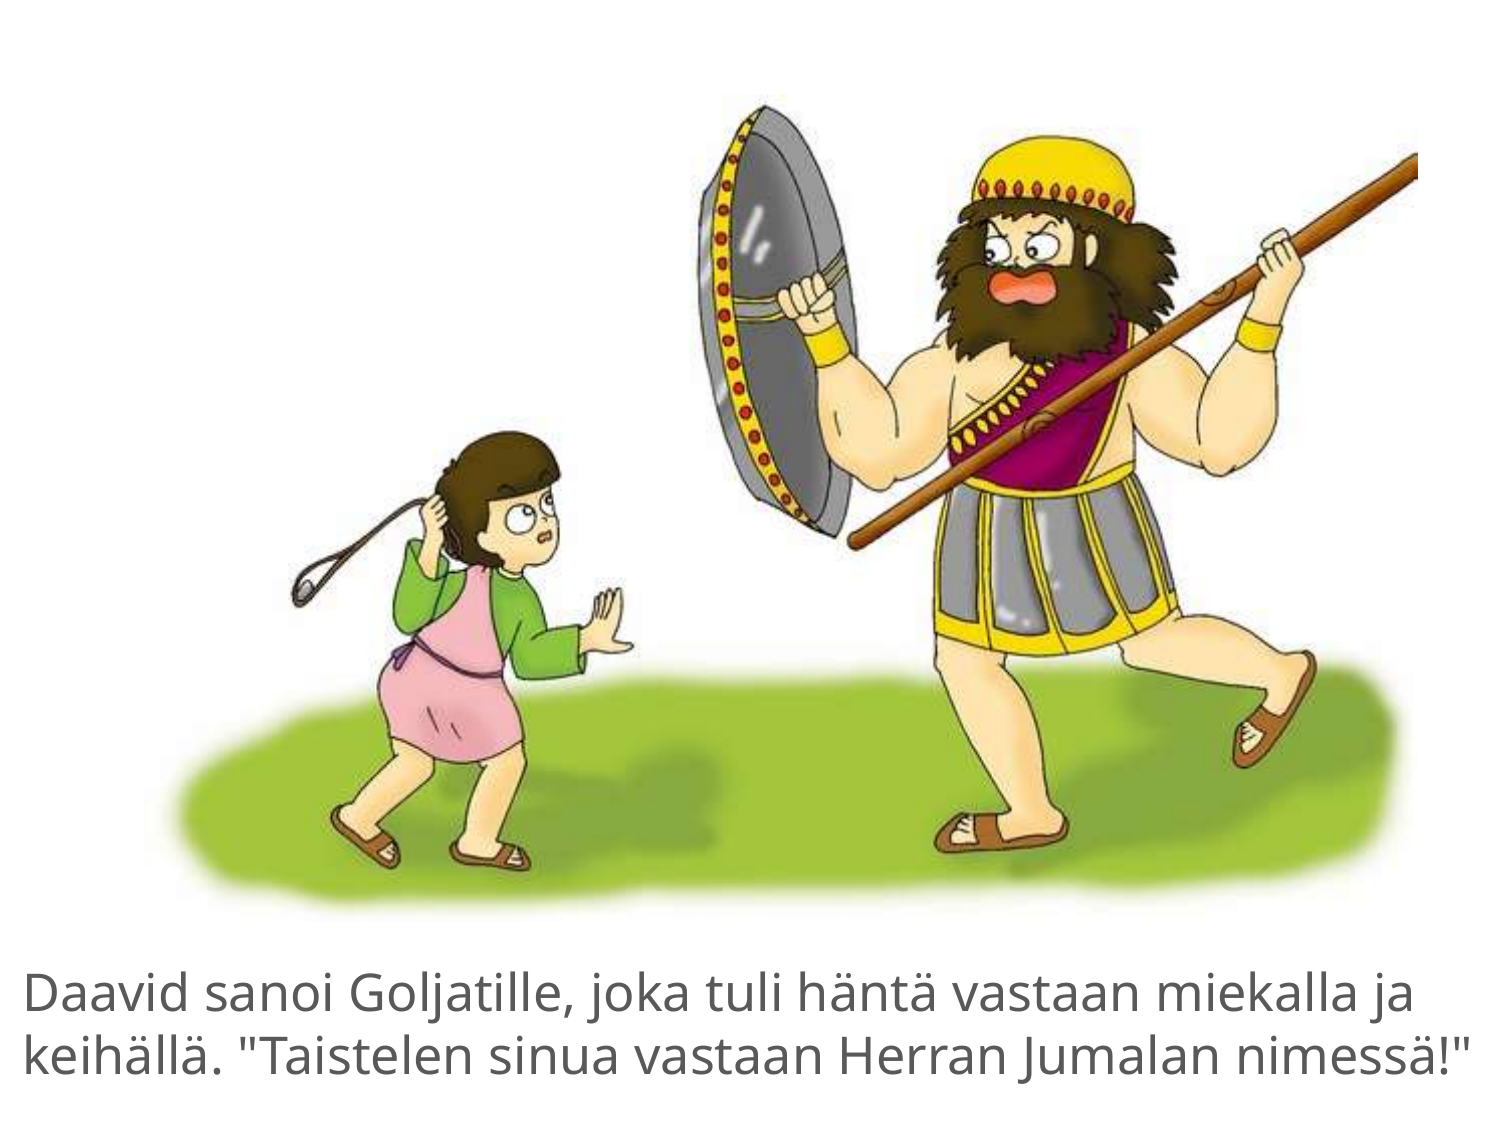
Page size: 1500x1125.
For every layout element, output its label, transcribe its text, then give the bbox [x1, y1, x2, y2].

text_box Daavid sanoi Goljatille, joka tuli häntä vastaan miekalla ja keihällä. "Taistelen sinua vastaan Herran Jumalan nimessä!" [7, 952, 1493, 1092]
picture [111, 30, 1418, 922]
